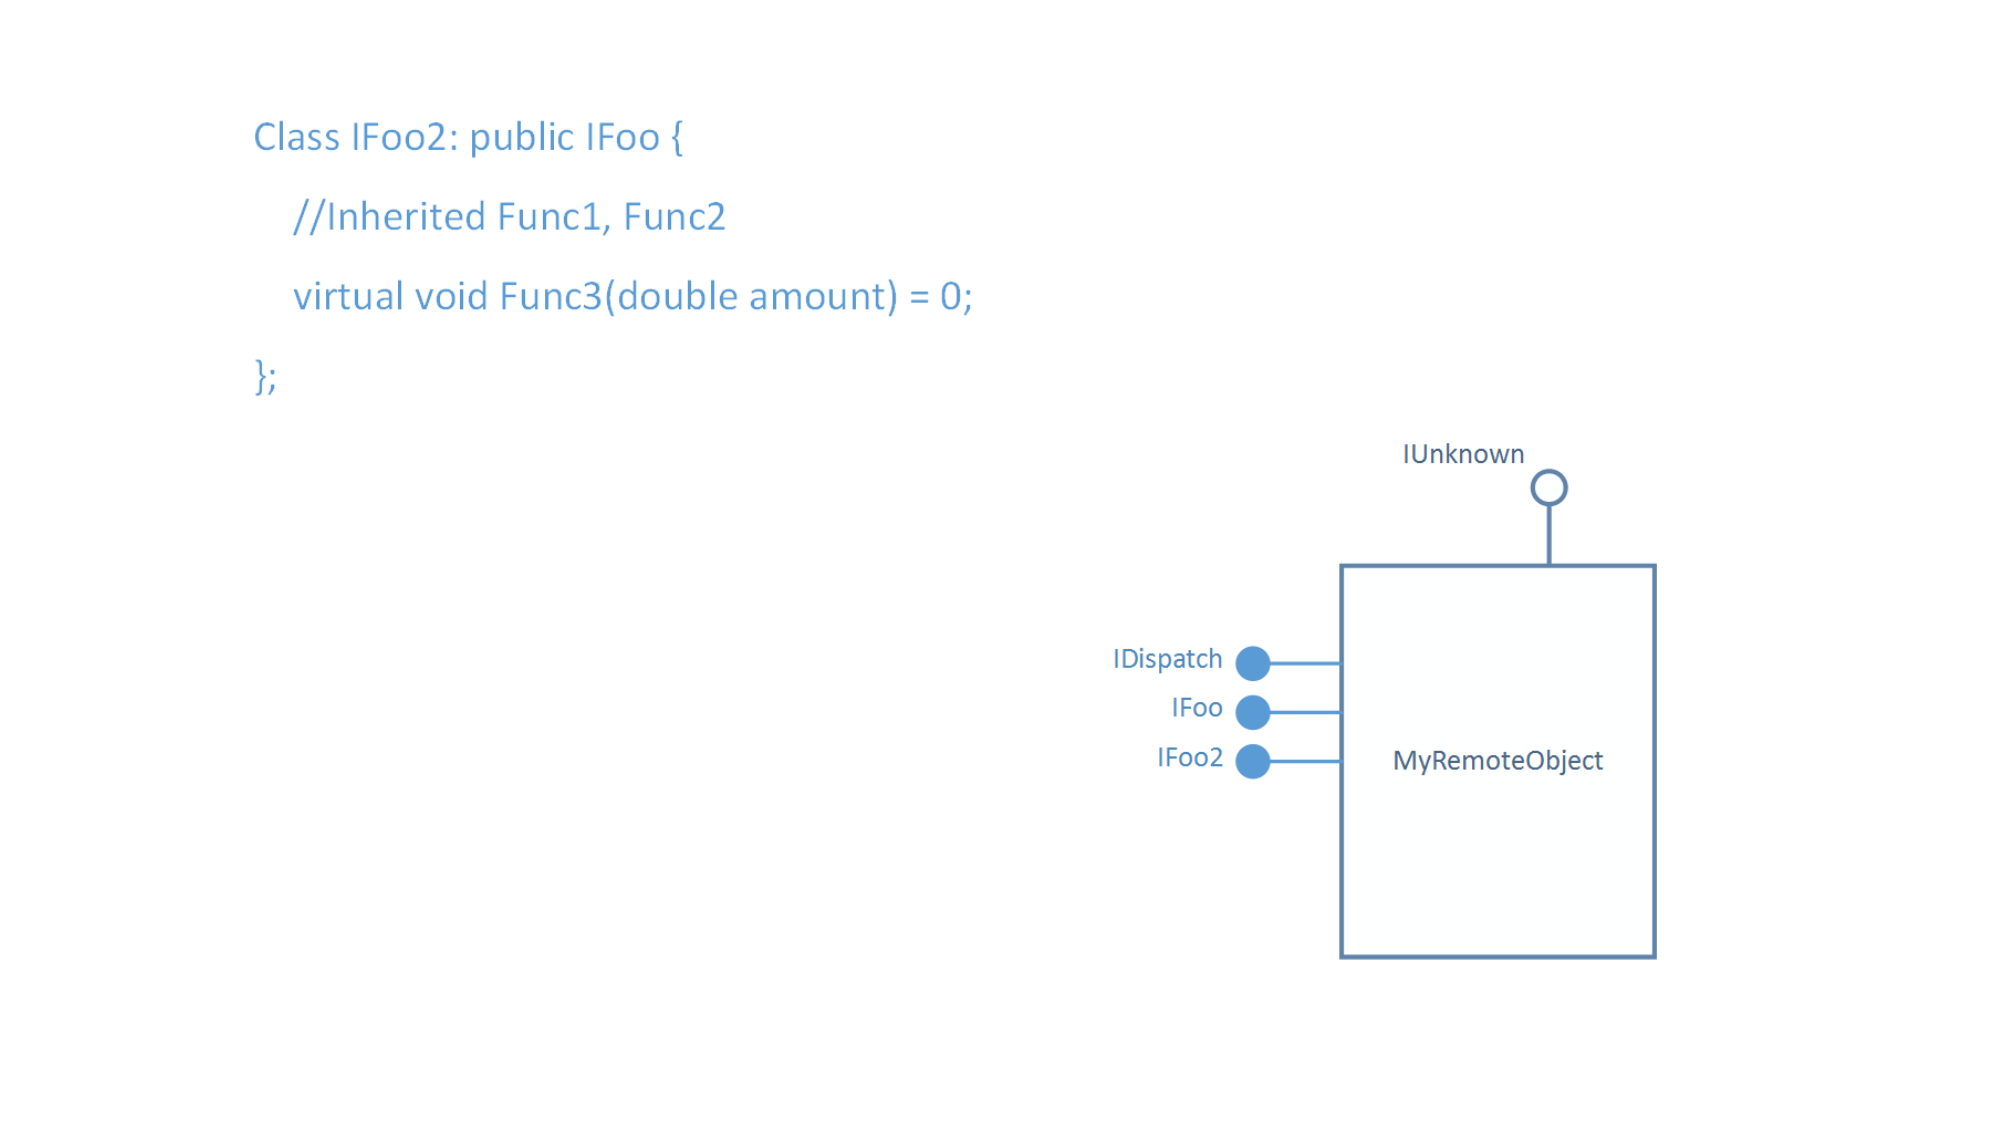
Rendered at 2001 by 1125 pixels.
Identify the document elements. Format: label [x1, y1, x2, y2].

picture [231, 98, 1658, 960]
